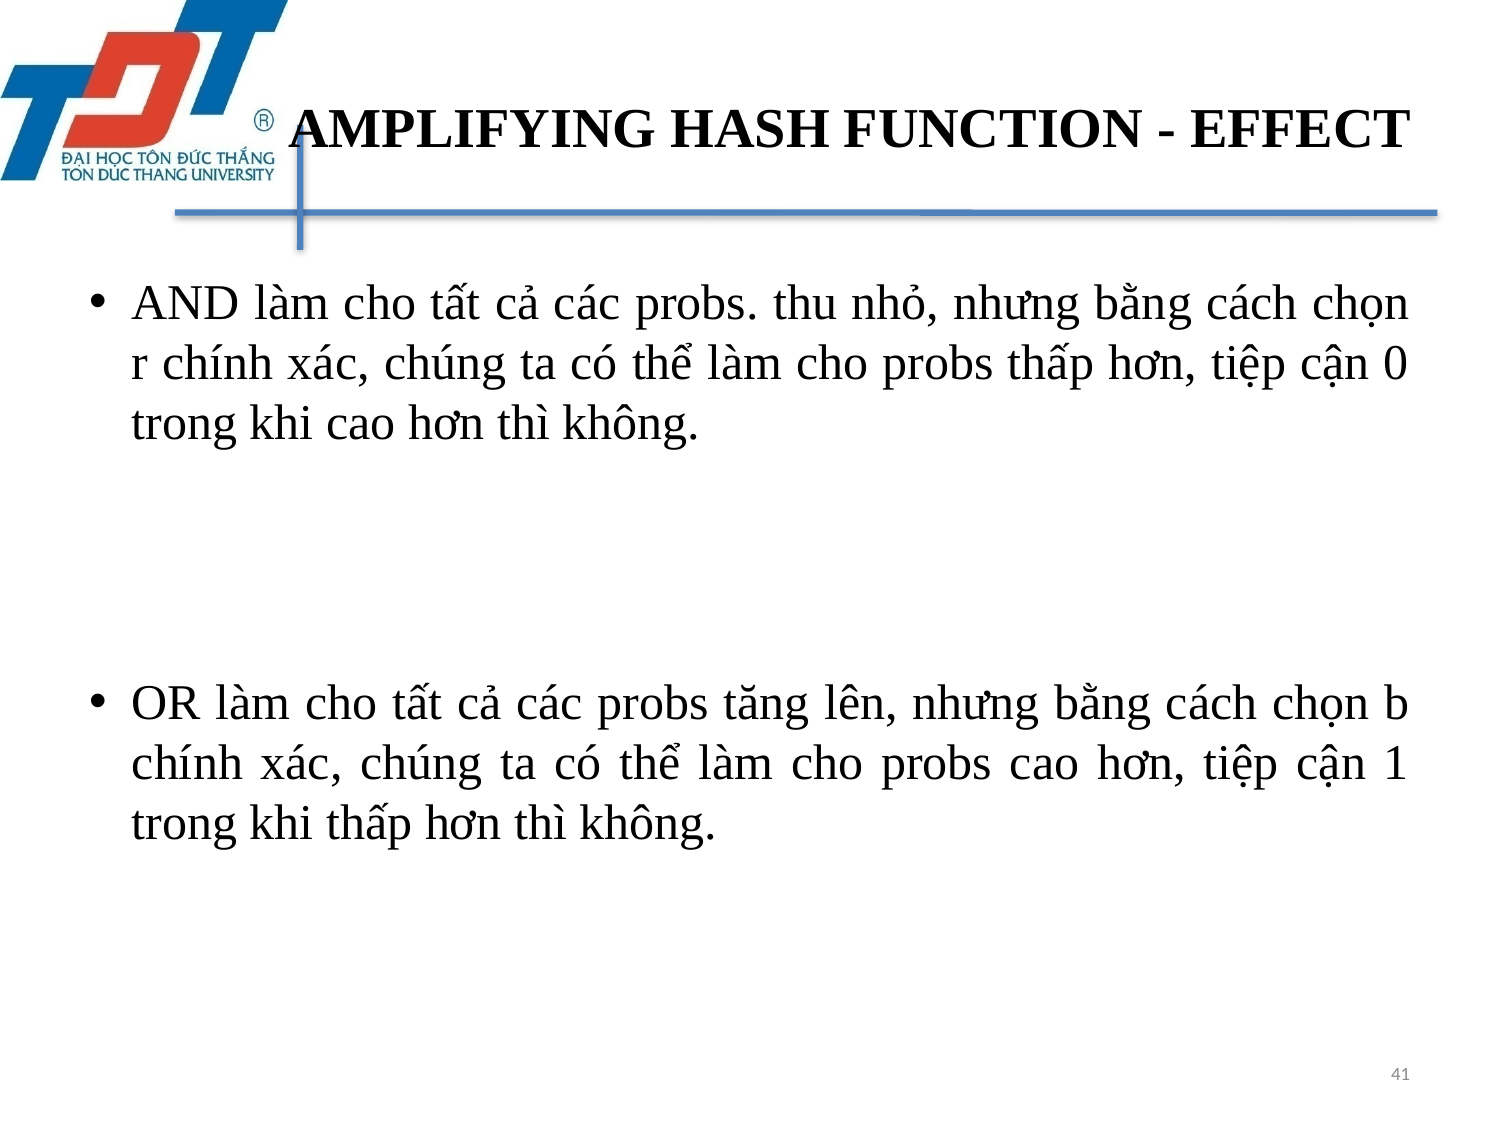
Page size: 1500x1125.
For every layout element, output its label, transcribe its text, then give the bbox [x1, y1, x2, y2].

text_box AND làm cho tất cả các probs. thu nhỏ, nhưng bằng cách chọn r chính xác, chúng ta có thể làm cho probs thấp hơn, tiệp cận 0 trong khi cao hơn thì không. OR làm cho tất cả các probs tăng lên, nhưng bằng cách chọn b chính xác, chúng ta có thể làm cho probs cao hơn, tiệp cận 1 trong khi thấp hơn thì không. [74, 262, 1425, 1005]
title AMPLIFYING HASH FUNCTION - EFFECT [174, 31, 1500, 219]
slide_number 41 [1074, 1042, 1425, 1103]
picture [0, 0, 288, 181]
